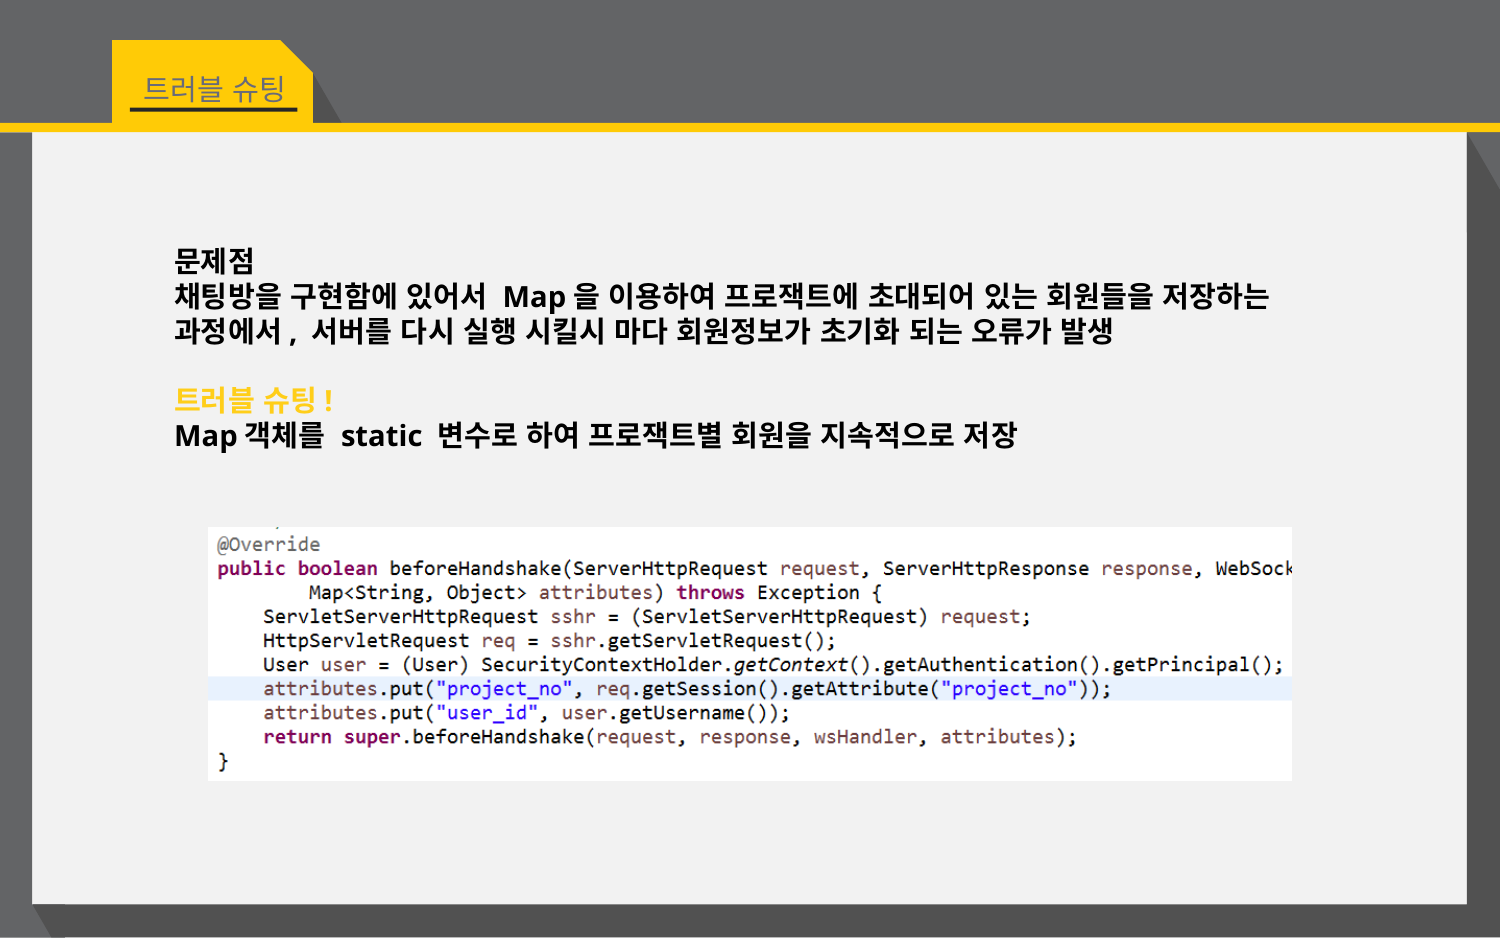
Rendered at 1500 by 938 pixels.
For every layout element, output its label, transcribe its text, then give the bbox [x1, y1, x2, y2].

text_box 트러블 슈팅 [128, 63, 302, 114]
picture [208, 527, 1292, 782]
text_box 문제점 채팅방을 구현함에 있어서 Map을 이용하여 프로잭트에 초대되어 있는 회원들을 저장하는 과정에서, 서버를 다시 실행 시킬시 마다 회원정보가 초기화 되는 오류가 발생 트러블 슈팅! Map객체를 static 변수로 하여 프로잭트별 회원을 지속적으로 저장 [159, 235, 1341, 461]
